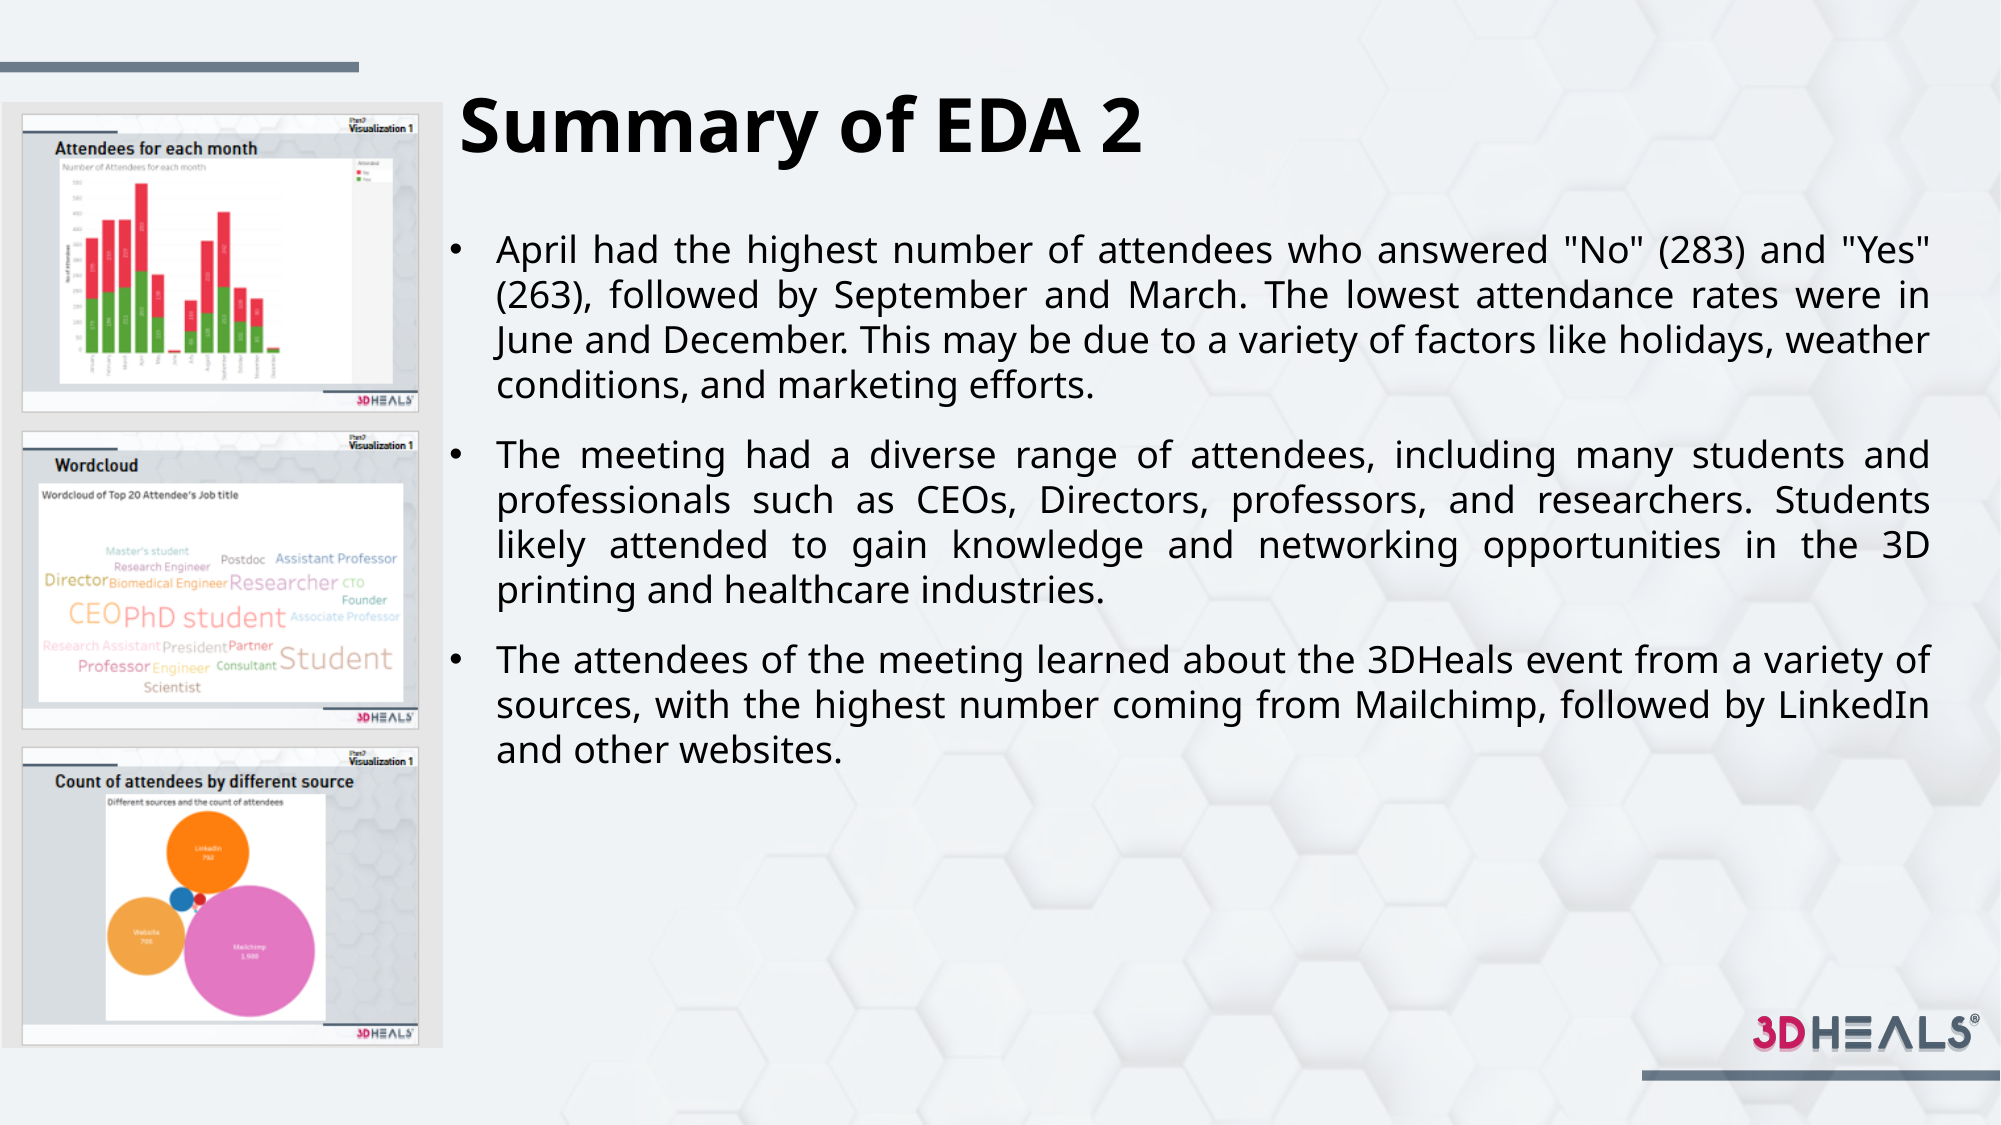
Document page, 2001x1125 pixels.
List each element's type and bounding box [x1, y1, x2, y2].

text_box [1745, 910, 1991, 1079]
picture [0, 0, 2000, 1125]
text_box [1, 102, 444, 1049]
